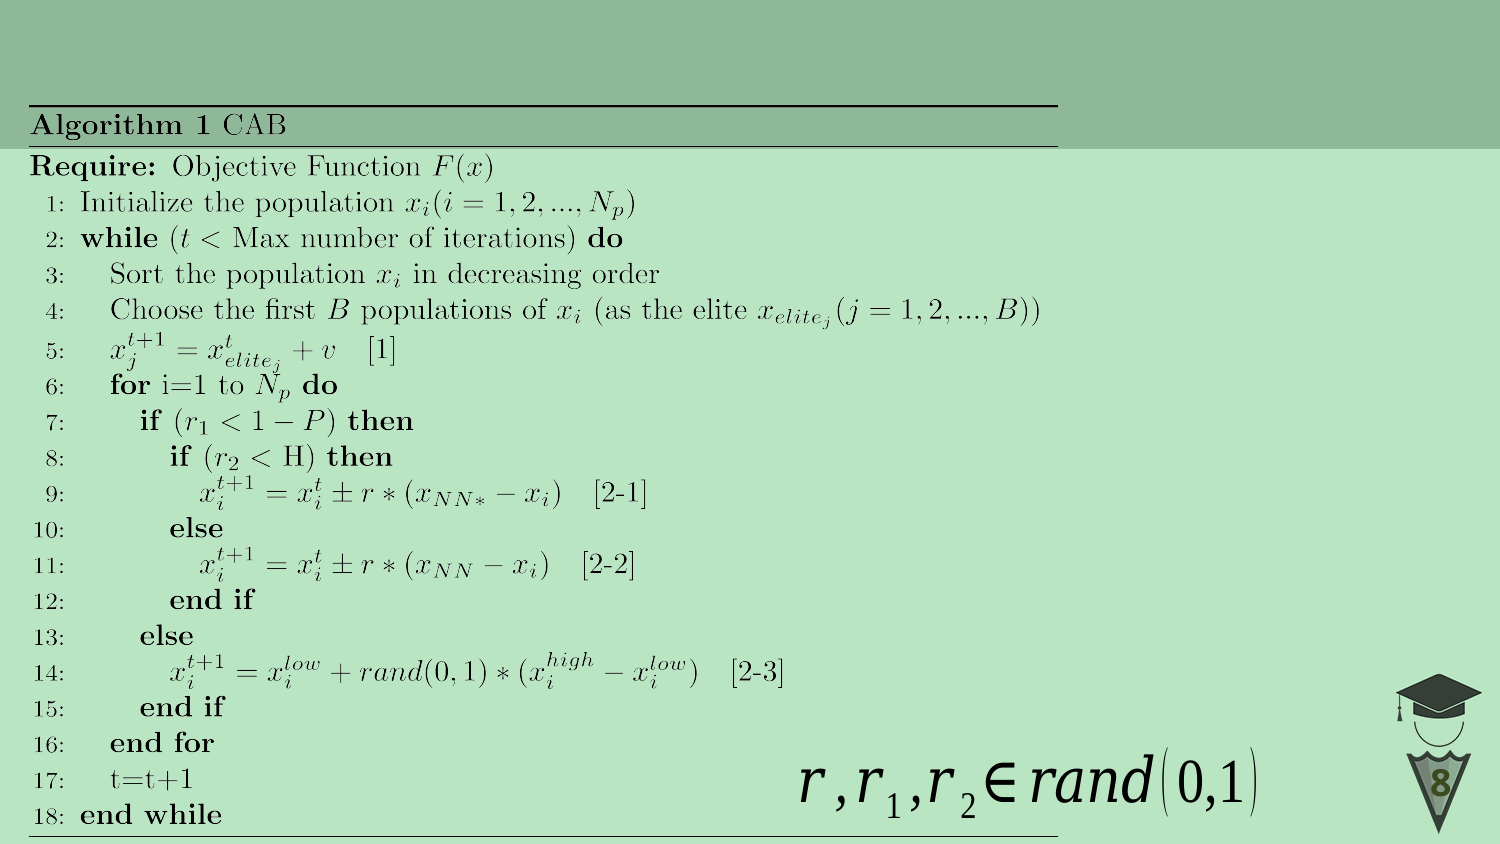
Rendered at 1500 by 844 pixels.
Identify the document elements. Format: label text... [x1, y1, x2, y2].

picture [0, 0, 1500, 844]
text_box 8 [1399, 751, 1483, 811]
